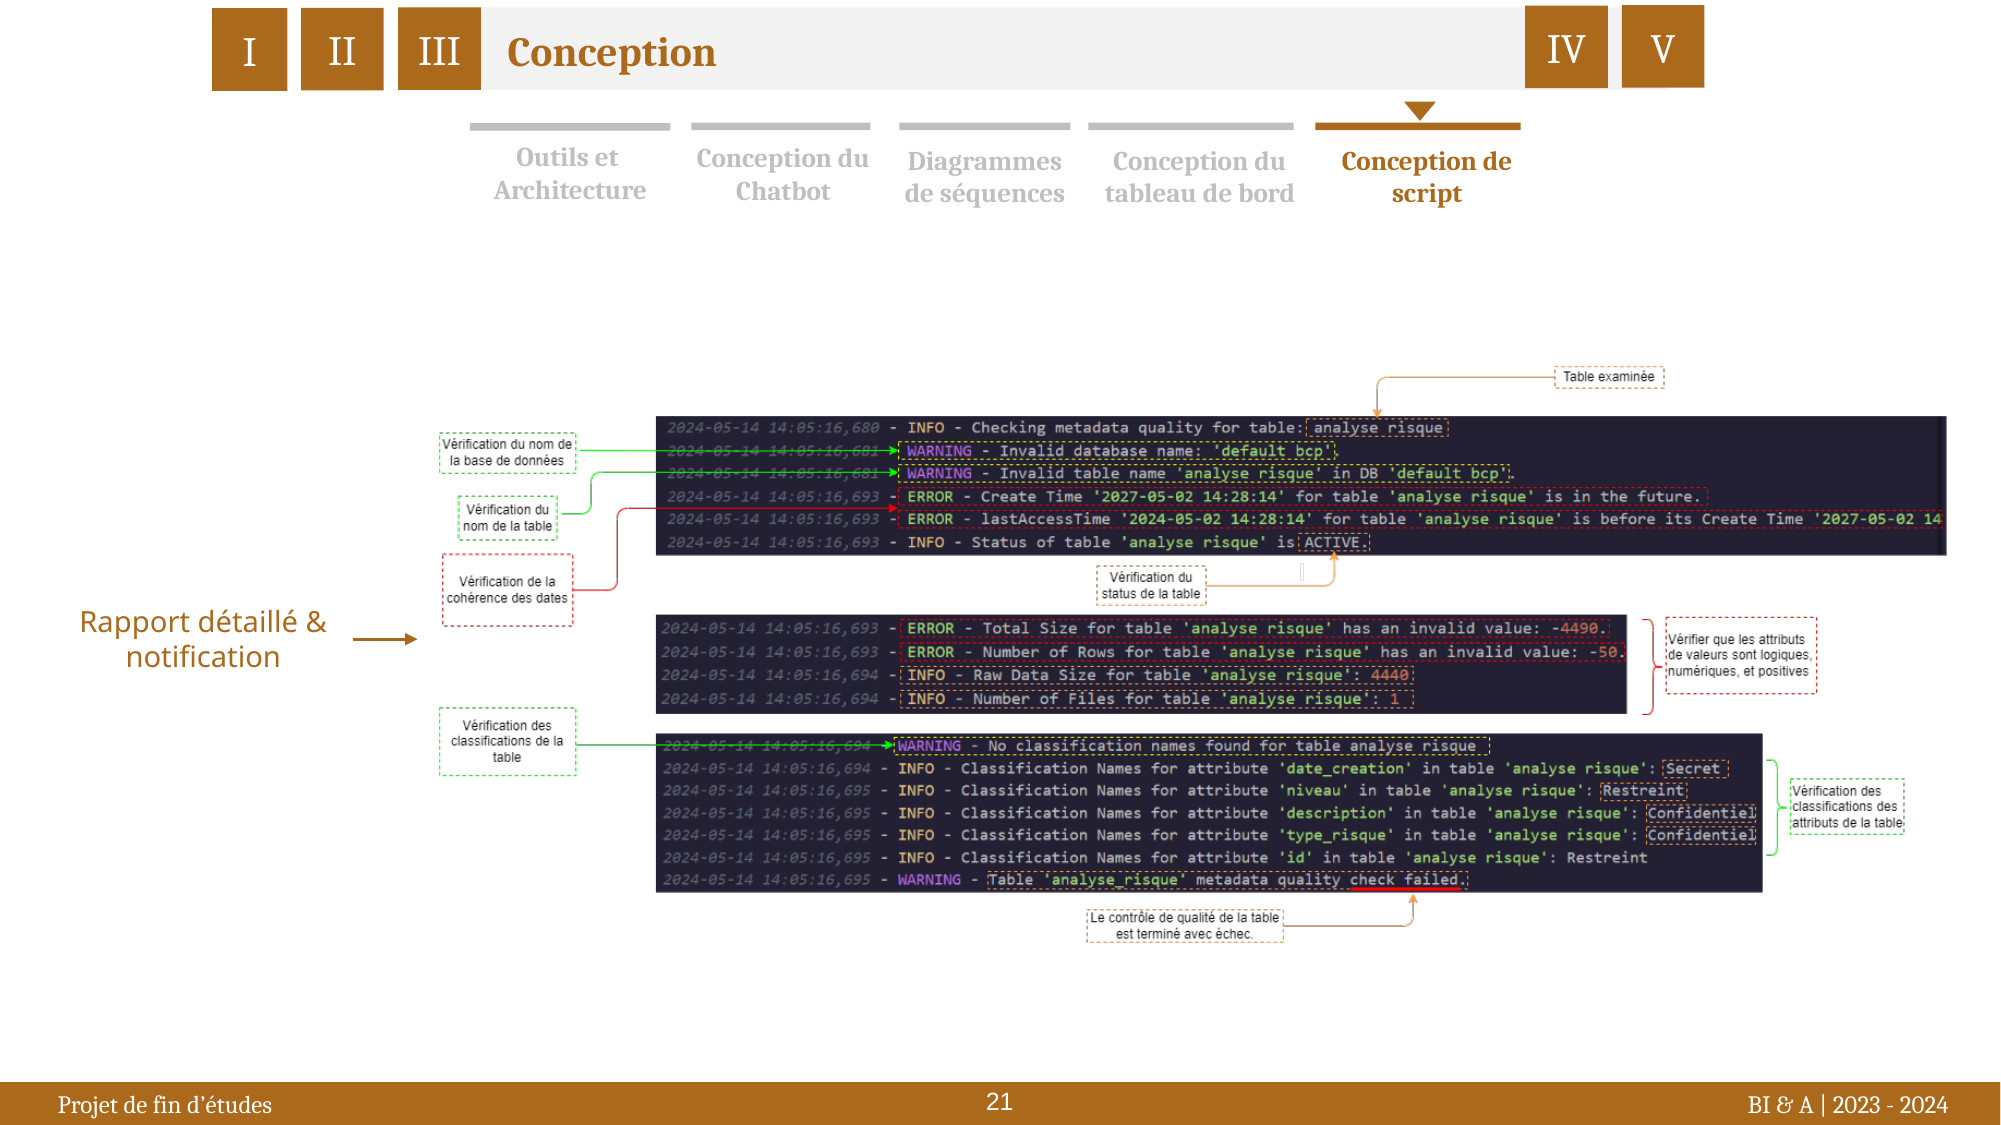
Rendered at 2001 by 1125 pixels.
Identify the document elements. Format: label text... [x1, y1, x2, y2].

text_box Conception du tableau de bord [1071, 135, 1299, 216]
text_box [183, 7, 1705, 90]
text_box Conception du Chatbot [670, 133, 896, 214]
text_box Diagrammes de séquences [883, 135, 1071, 216]
slide_number 21 [774, 1078, 1225, 1125]
text_box [470, 123, 671, 131]
text_box [1315, 122, 1521, 131]
text_box Rapport détaillé & notification [64, 596, 343, 681]
text_box Conception de script [1299, 135, 1555, 216]
text_box [1088, 122, 1294, 131]
text_box [1403, 101, 1437, 121]
text_box [691, 122, 871, 131]
picture [439, 366, 1947, 944]
text_box Outils et Architecture [377, 132, 763, 213]
text_box [899, 122, 1071, 131]
